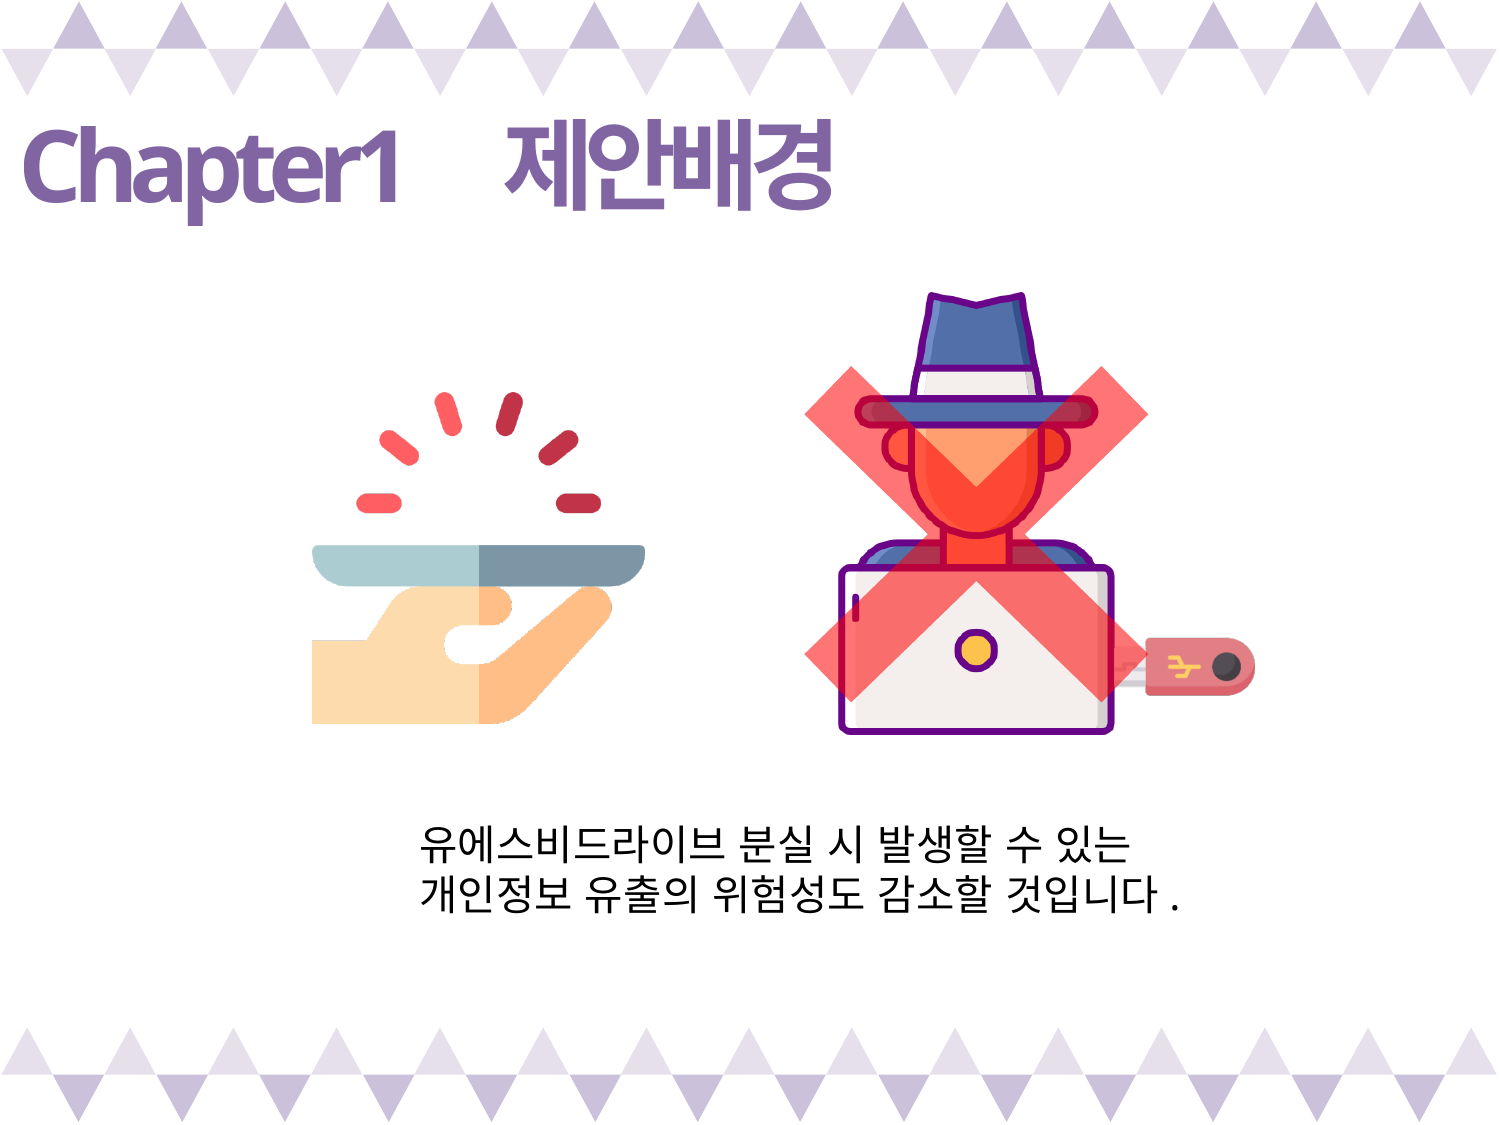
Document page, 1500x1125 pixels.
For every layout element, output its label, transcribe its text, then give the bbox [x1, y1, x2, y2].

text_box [1, 1, 1498, 97]
text_box Chapter1 제안배경 [4, 106, 857, 231]
picture [751, 288, 1255, 738]
picture [312, 392, 645, 724]
text_box 유에스비드라이브 분실 시 발생할 수 있는 개인정보 유출의 위험성도 감소할 것입니다. [404, 811, 1196, 927]
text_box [1, 1027, 1498, 1123]
